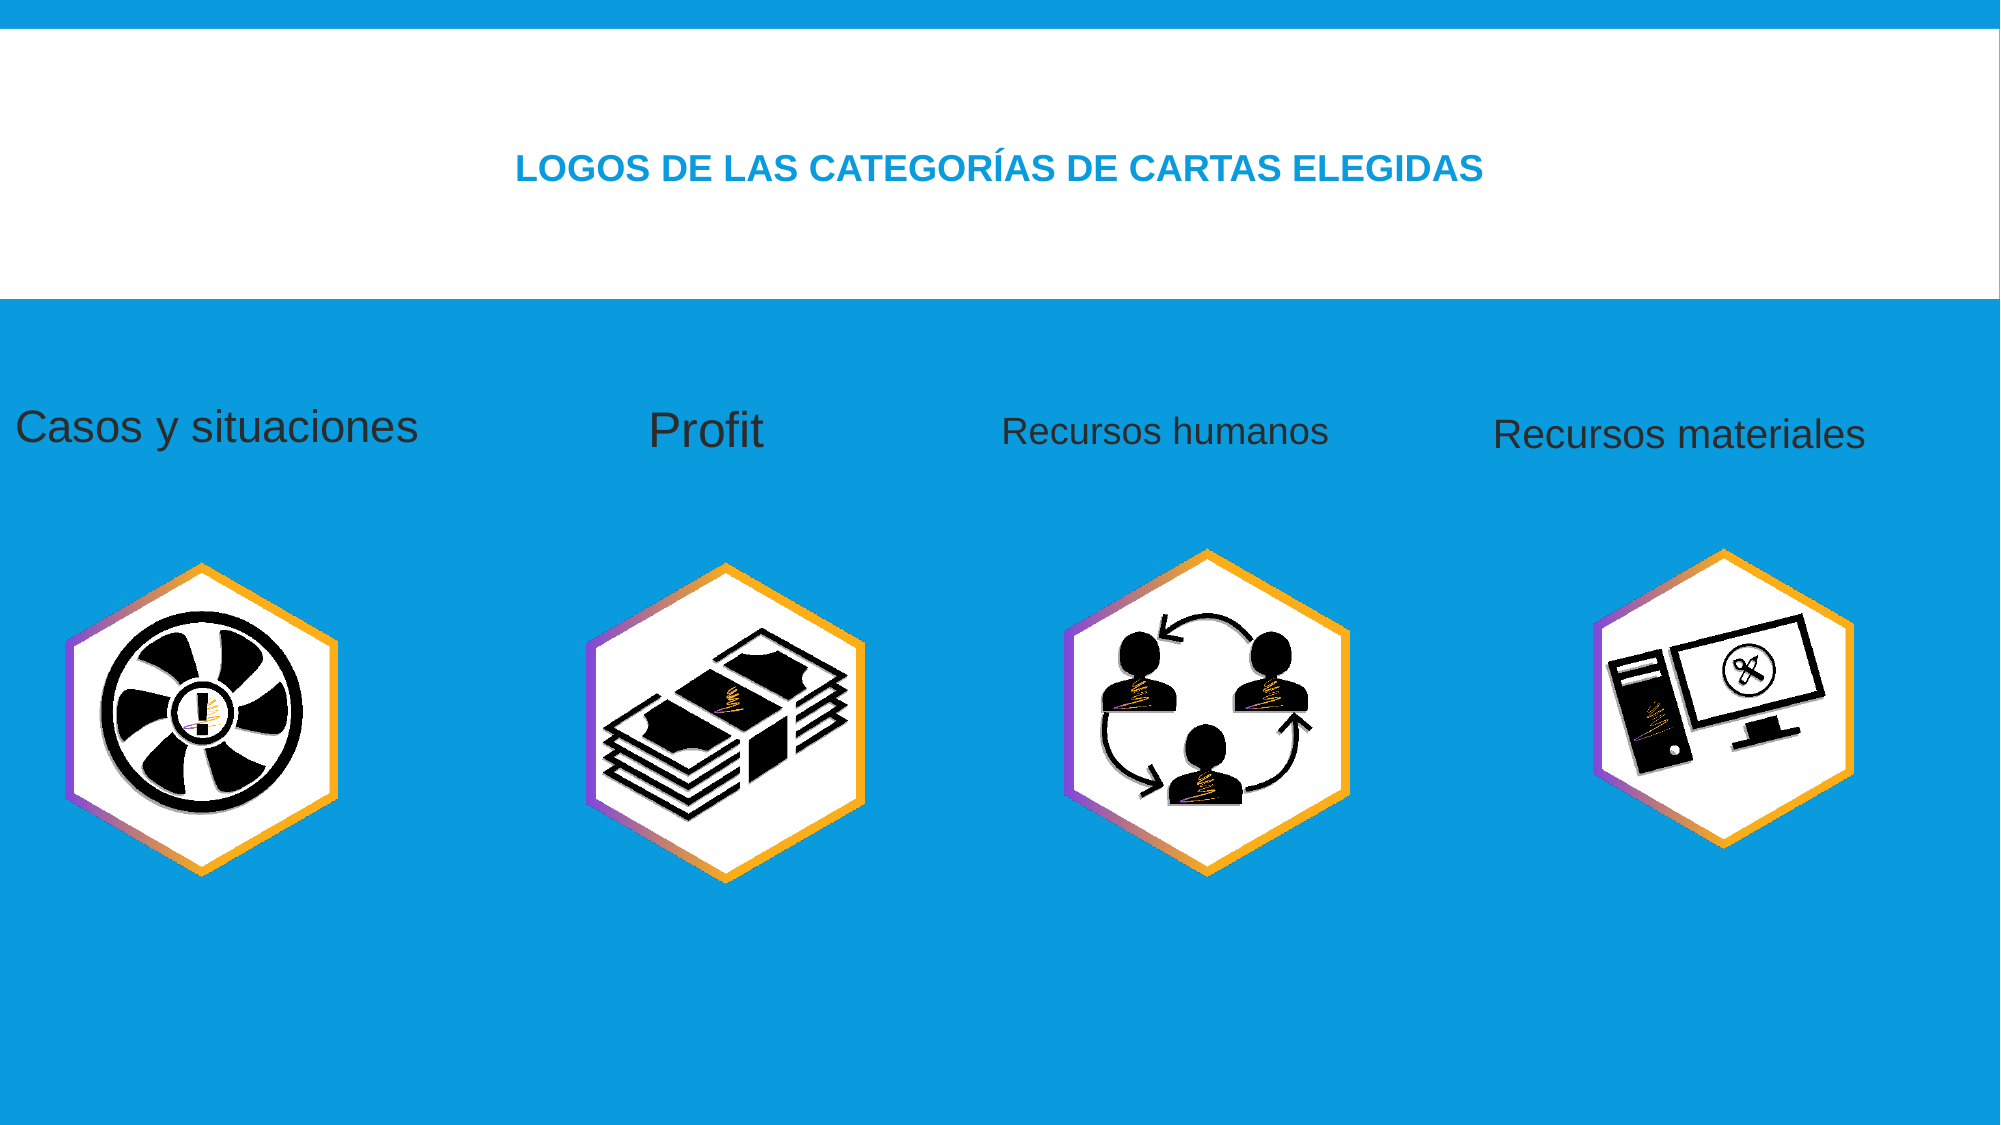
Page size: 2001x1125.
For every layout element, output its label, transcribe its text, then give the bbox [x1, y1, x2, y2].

picture [1065, 550, 1349, 876]
list Casos y situaciones [0, 396, 492, 461]
text_box Profit [633, 390, 962, 466]
picture [1594, 550, 1853, 848]
title Logos de las categorías de cartas elegidas [197, 46, 1803, 295]
text_box Recursos materiales [1477, 397, 1970, 465]
text_box Recursos humanos [986, 396, 1478, 461]
picture [587, 564, 864, 883]
picture [66, 564, 337, 876]
